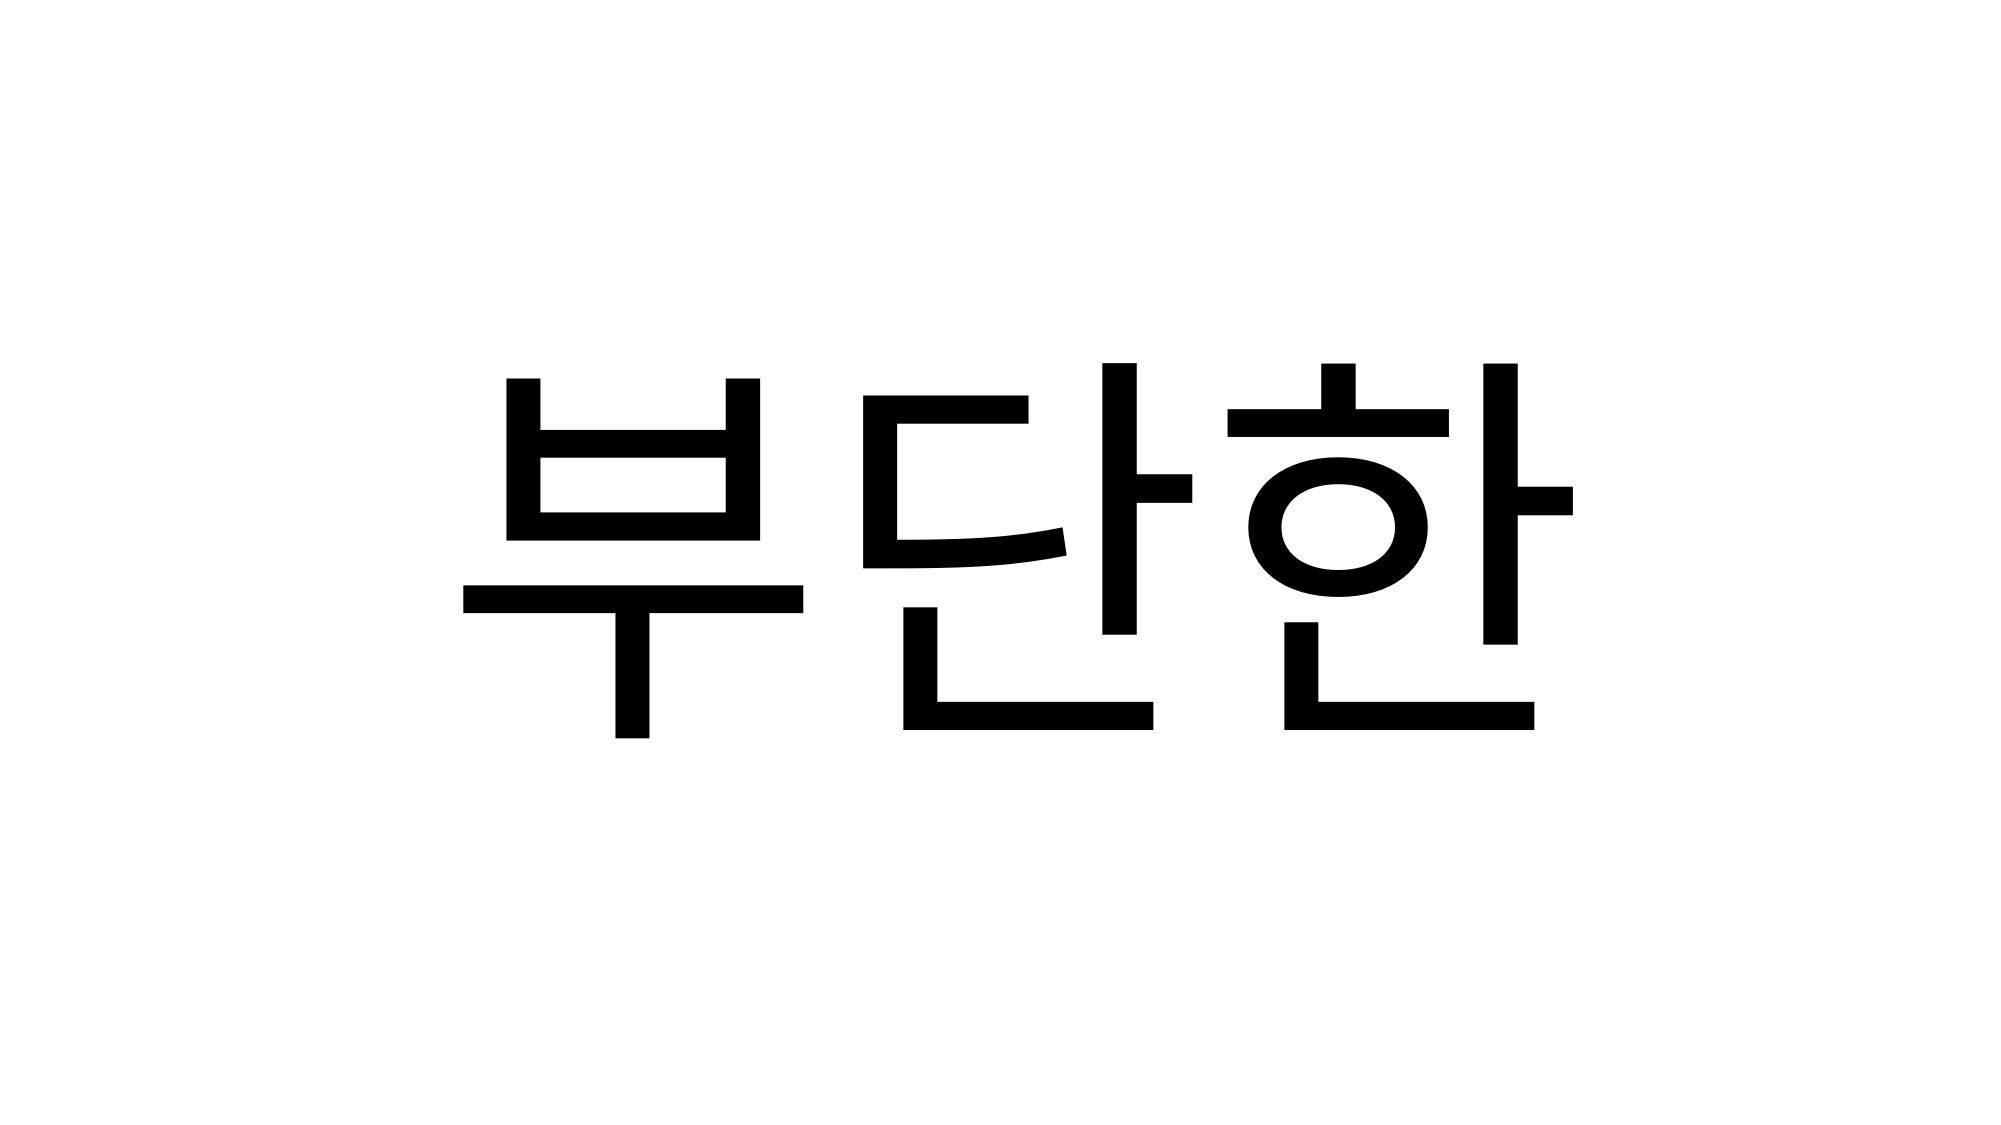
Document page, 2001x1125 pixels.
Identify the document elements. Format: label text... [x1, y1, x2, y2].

text_box 부단한 [222, 213, 1809, 870]
